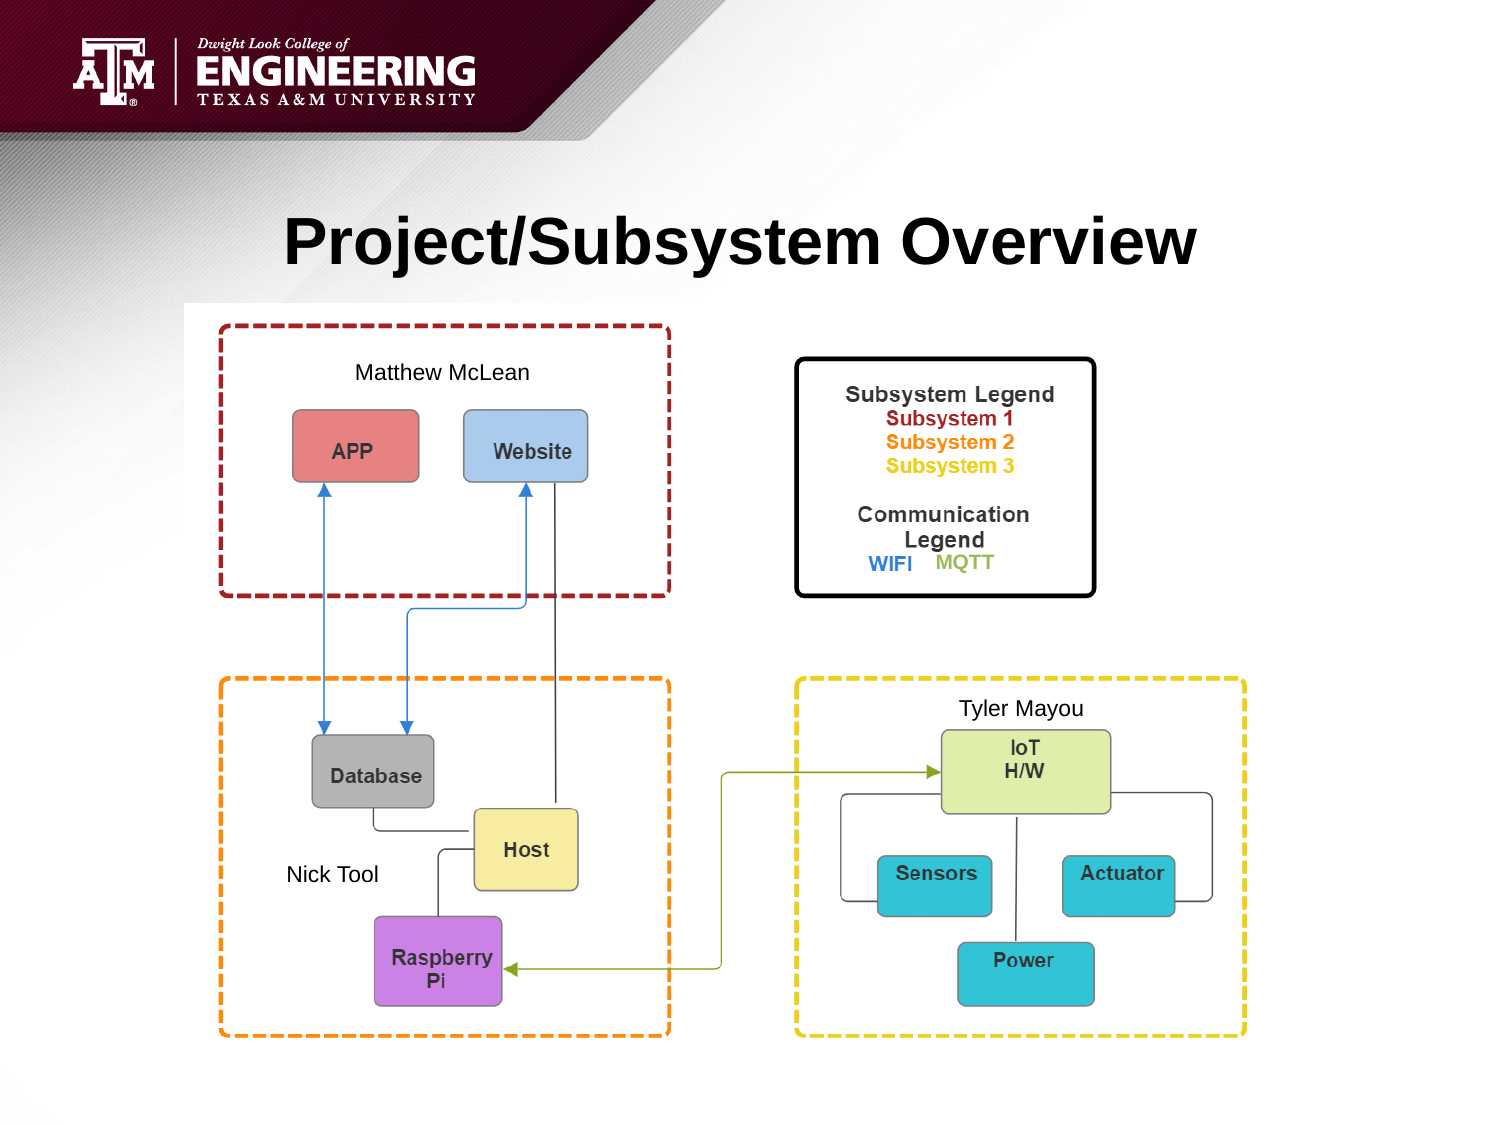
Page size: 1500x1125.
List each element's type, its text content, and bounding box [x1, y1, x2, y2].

picture [0, 0, 1500, 1125]
title Project/Subsystem Overview [75, 172, 1425, 304]
